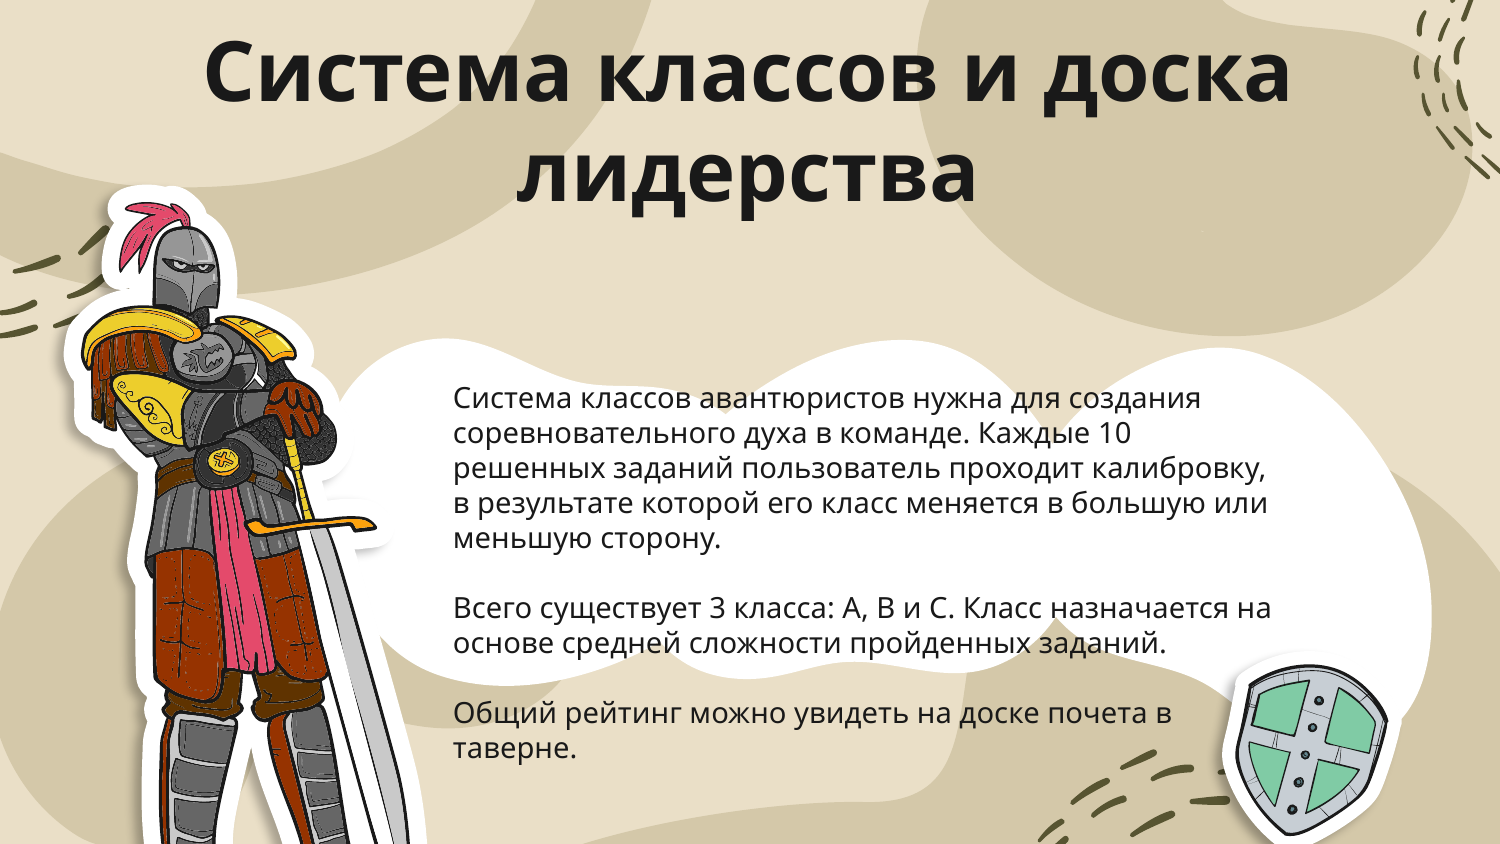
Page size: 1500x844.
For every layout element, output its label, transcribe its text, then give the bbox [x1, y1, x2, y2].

text_box Система классов авантюристов нужна для создания соревновательного духа в команде. Каждые 10 решенных заданий пользователь проходит калибровку, в результате которой его класс меняется в большую или меньшую сторону. Всего существует 3 класса: A, B и C. Класс назначается на основе средней сложности пройденных заданий. Общий рейтинг можно увидеть на доске почета в таверне. [437, 364, 1305, 774]
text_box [95, 172, 402, 844]
text_box [407, 338, 530, 675]
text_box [1220, 650, 1394, 844]
text_box [802, 339, 981, 364]
title Система классов и доска лидерства [116, 71, 1381, 166]
text_box [1150, 347, 1283, 364]
text_box [1305, 377, 1432, 719]
